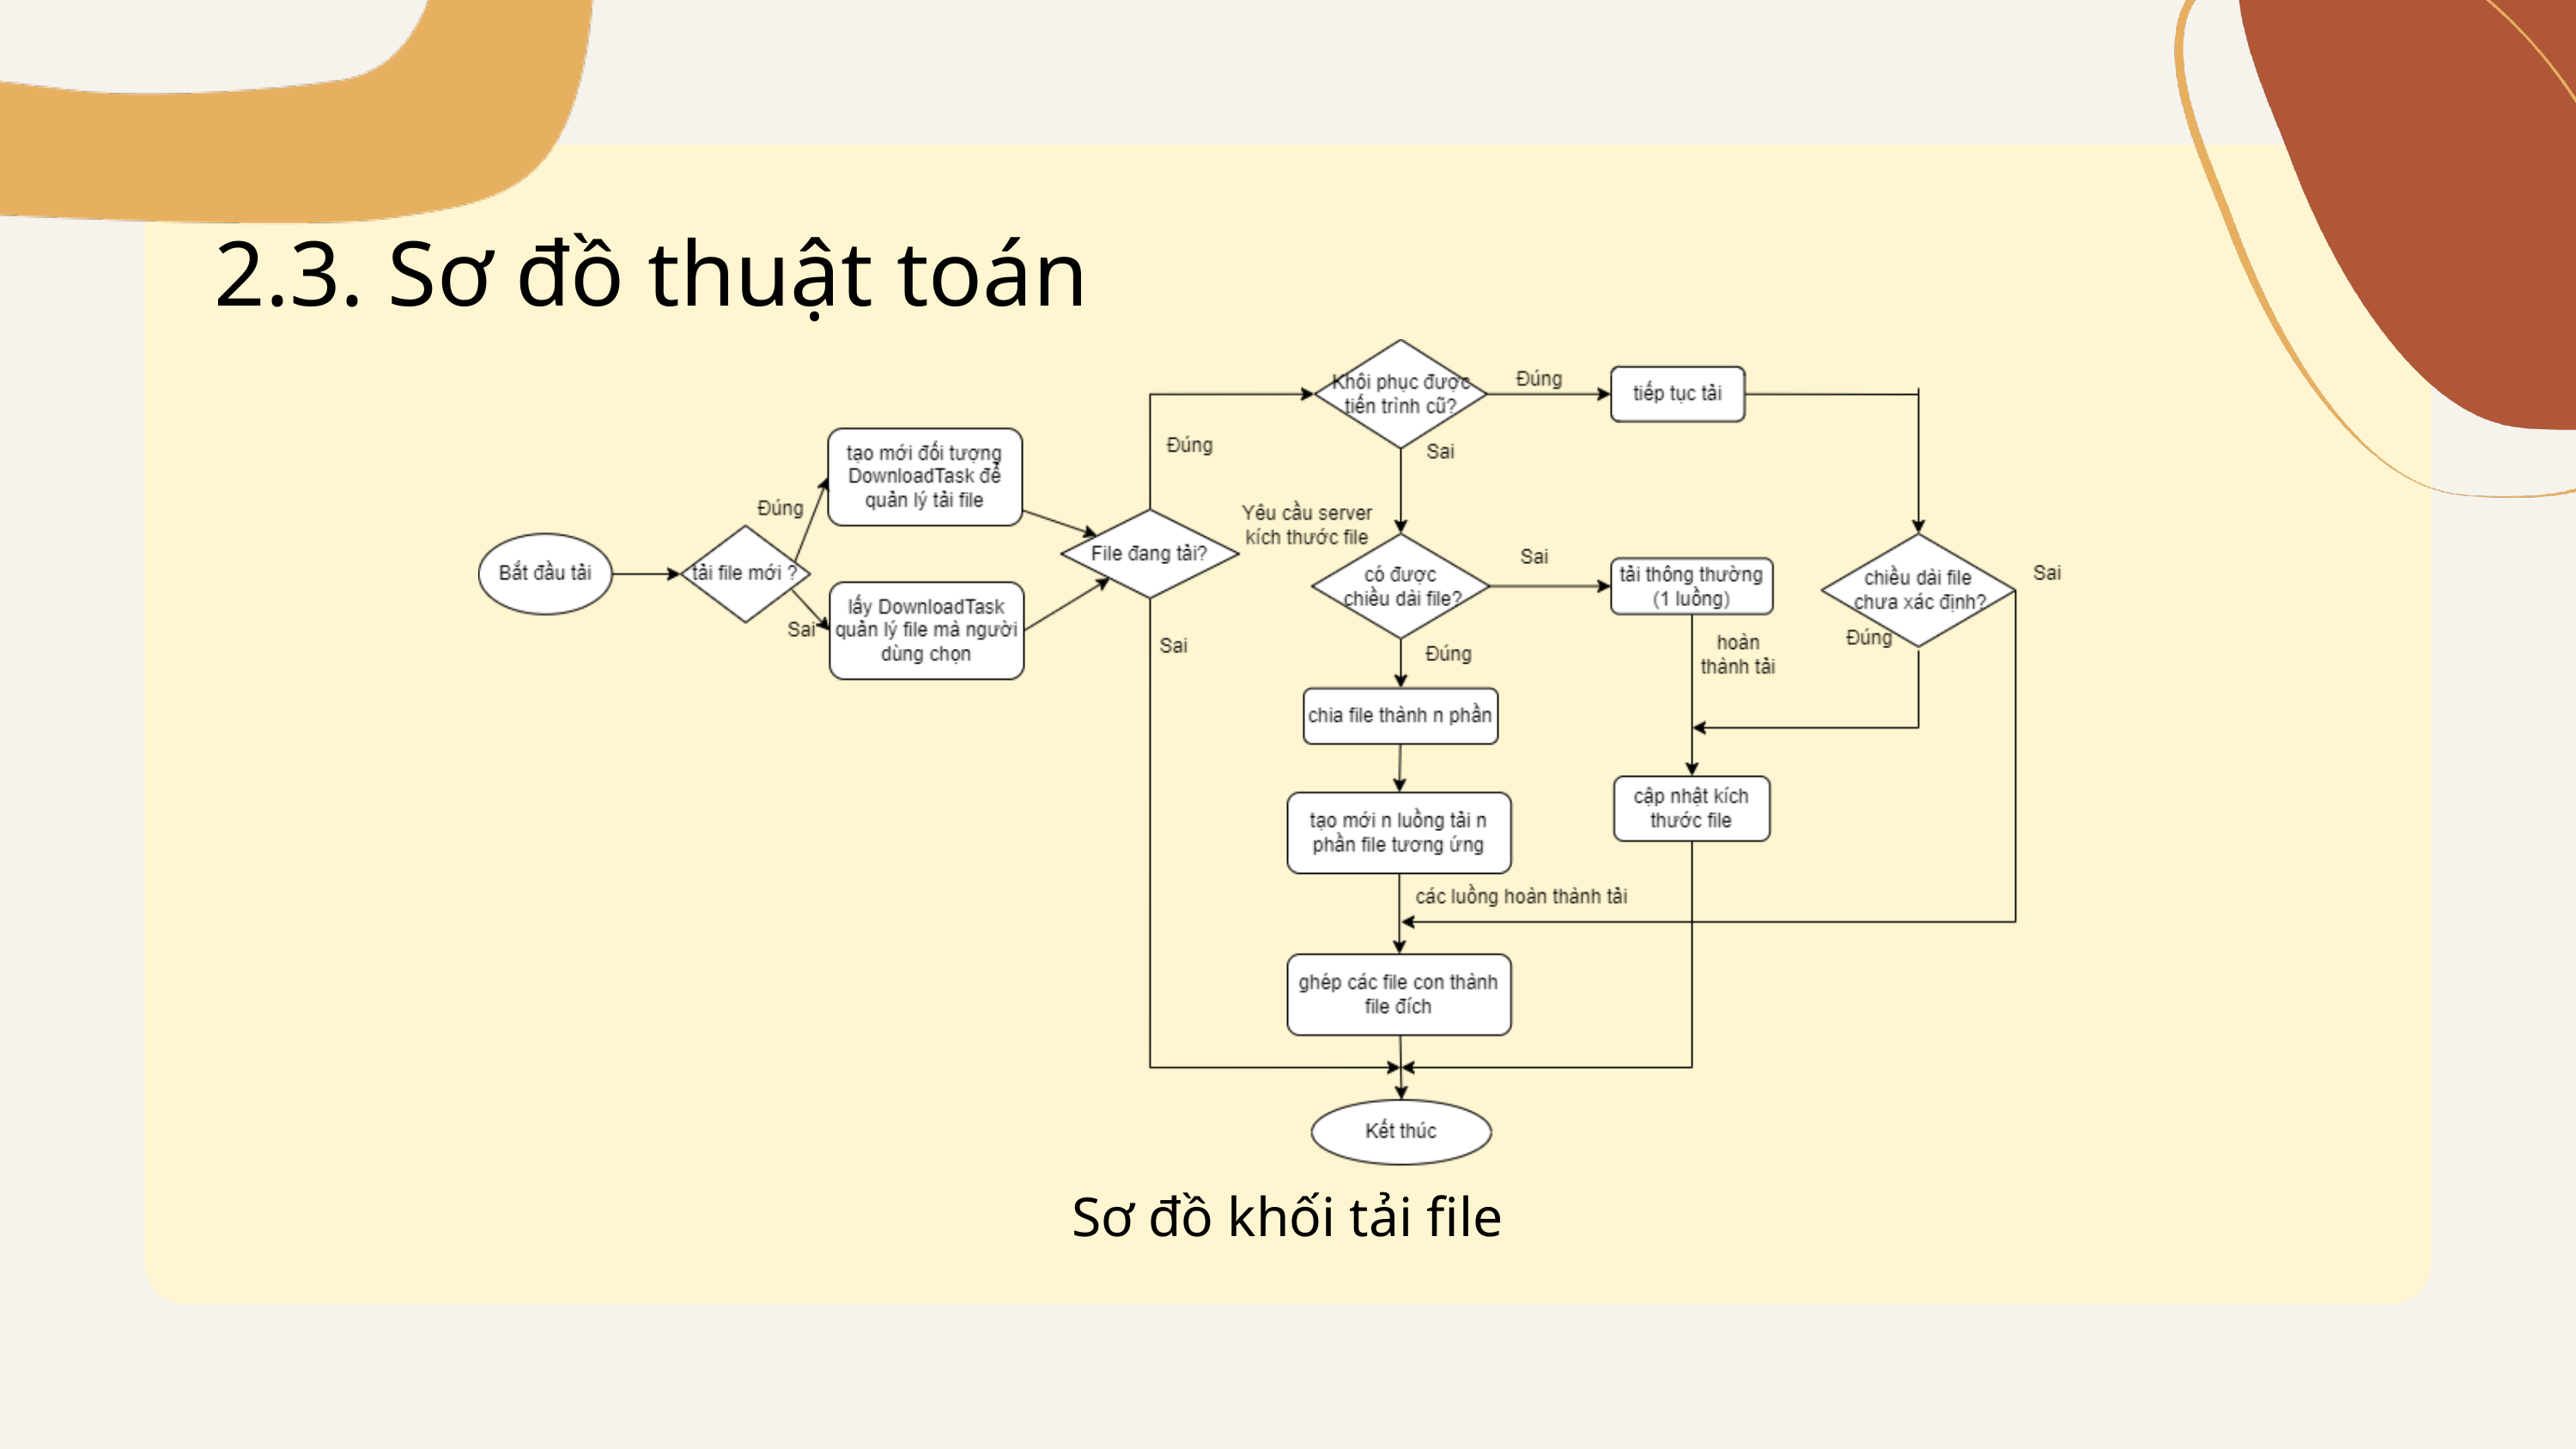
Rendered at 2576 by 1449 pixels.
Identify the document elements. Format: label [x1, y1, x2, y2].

picture [2071, 0, 2576, 585]
text_box [144, 144, 2432, 1304]
picture [0, 0, 596, 238]
picture [478, 339, 2098, 1167]
